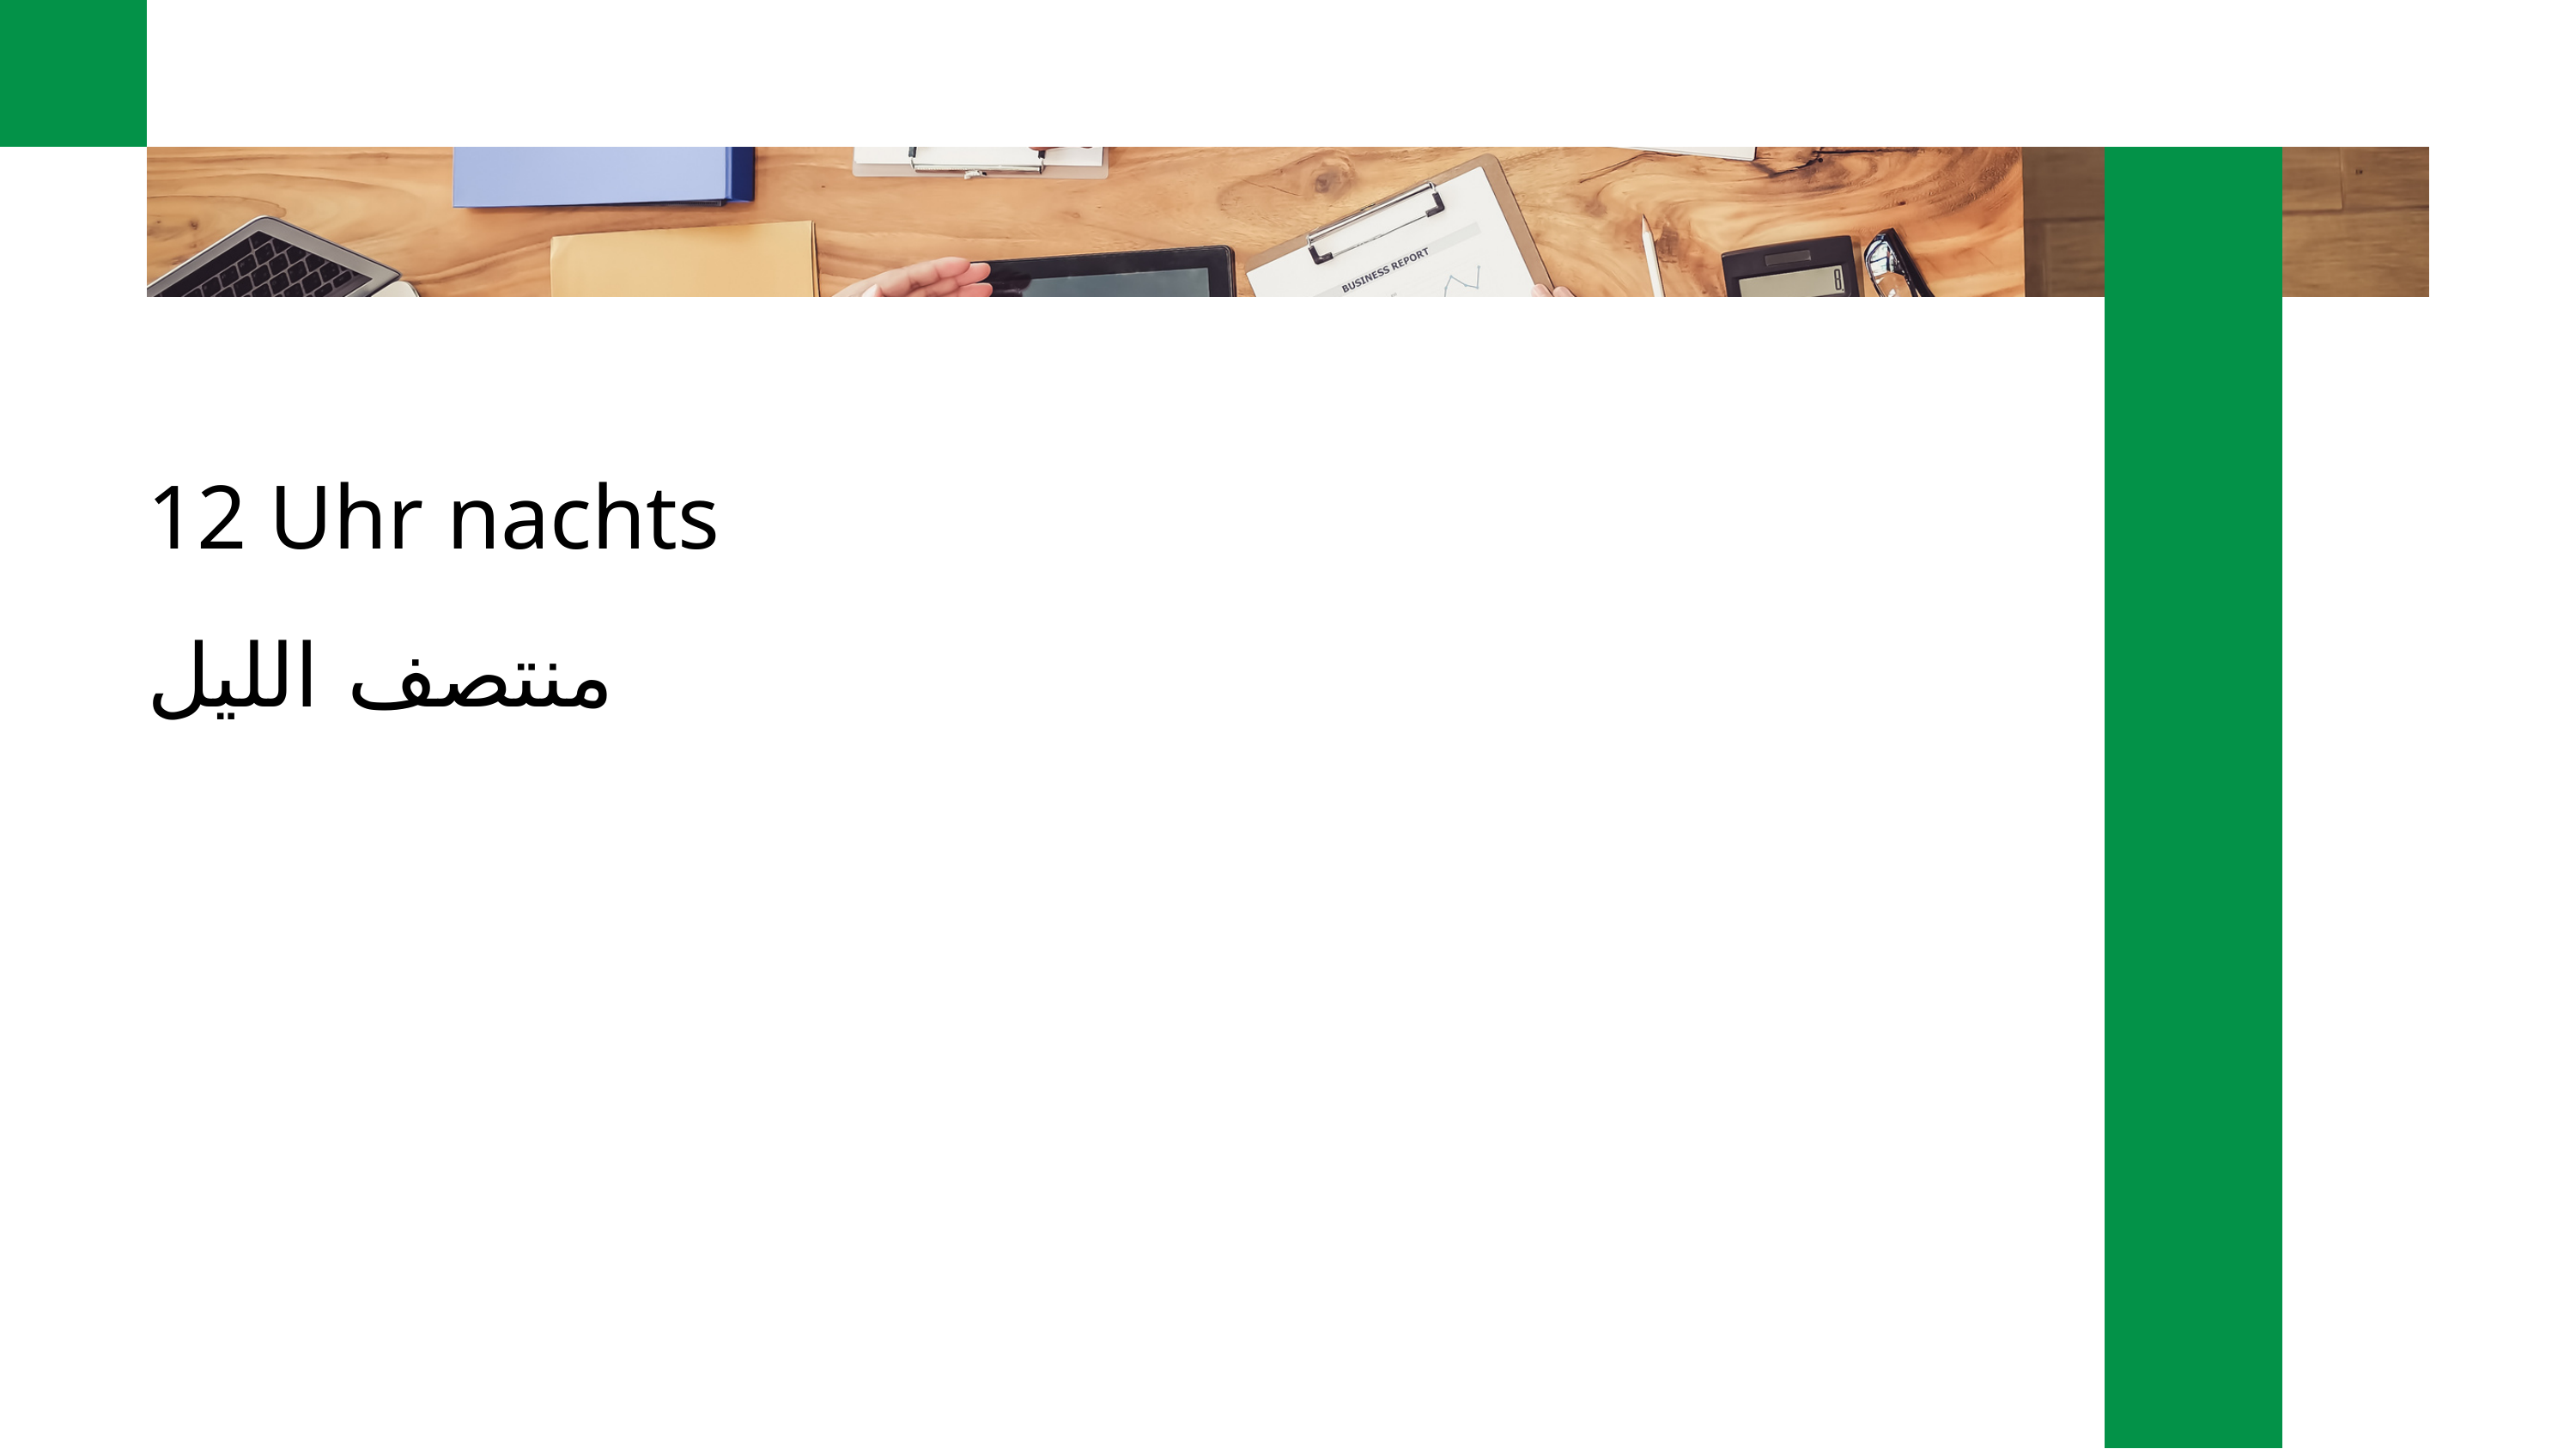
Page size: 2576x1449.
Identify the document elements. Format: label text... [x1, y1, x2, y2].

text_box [2283, 146, 2430, 298]
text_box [2105, 146, 2283, 1449]
text_box 12 Uhr nachts منتصف الليل [147, 409, 1443, 882]
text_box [146, 146, 2104, 298]
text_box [0, 0, 148, 148]
